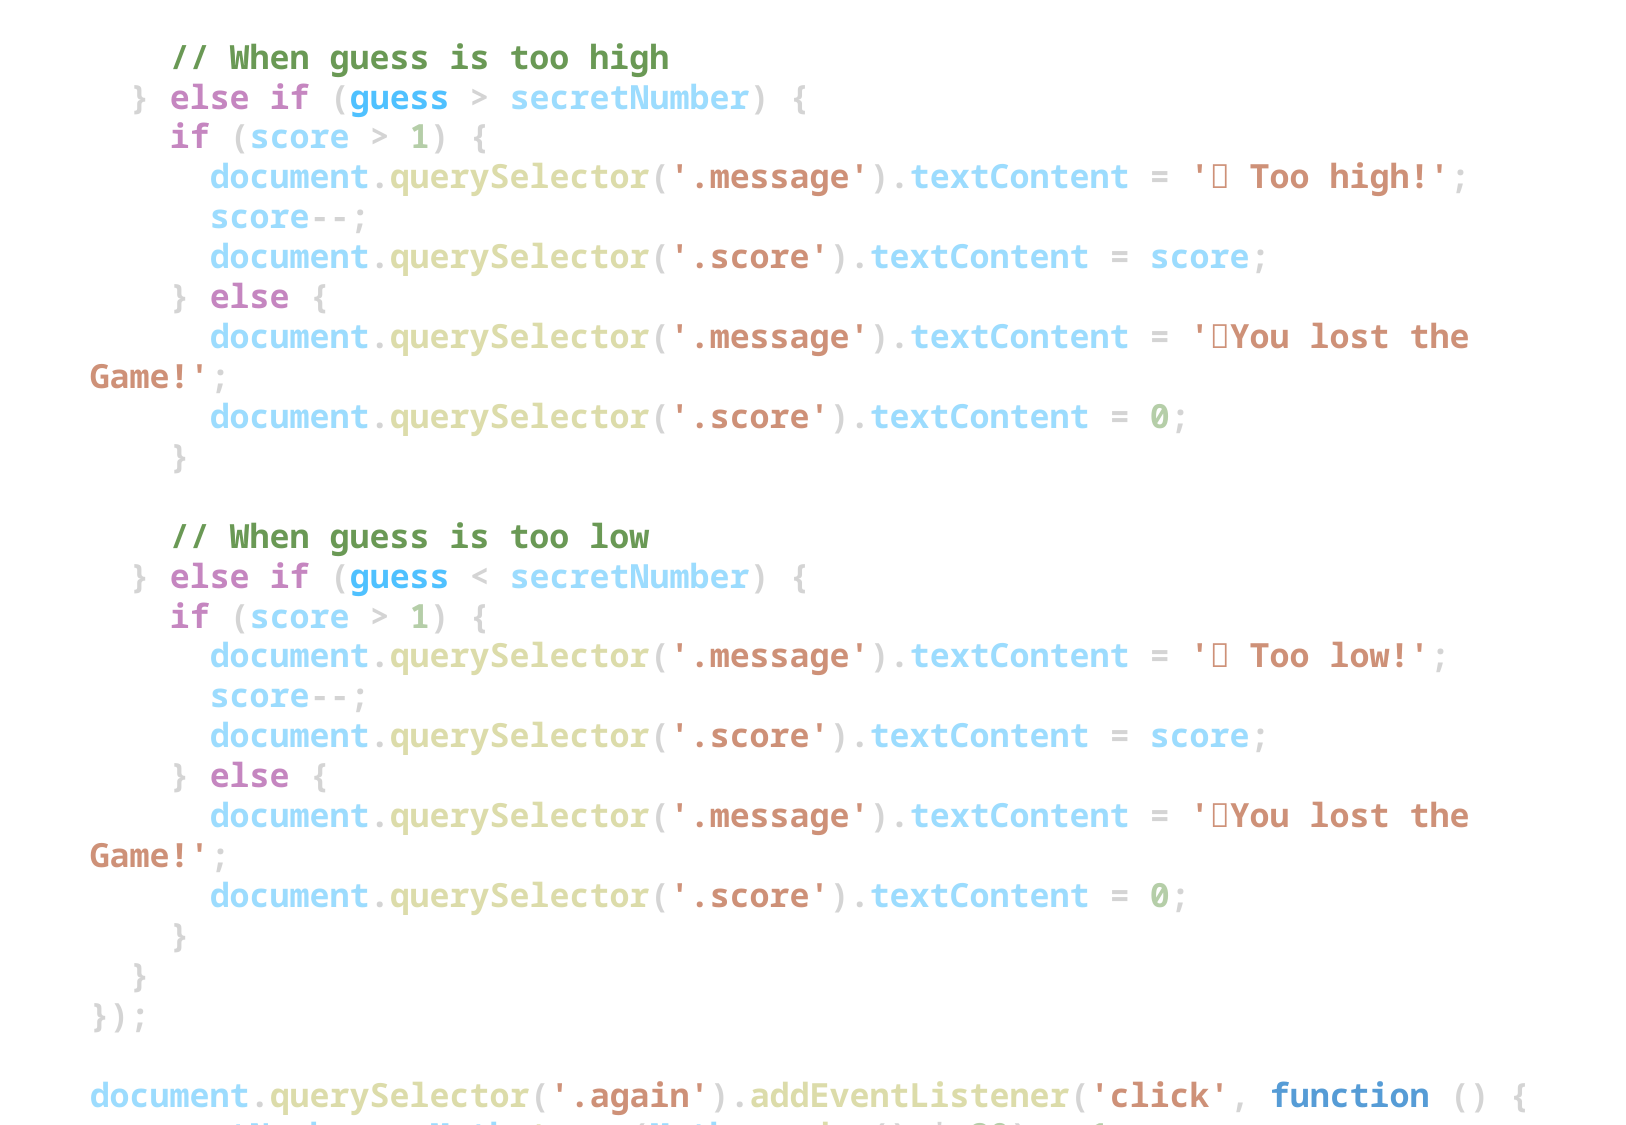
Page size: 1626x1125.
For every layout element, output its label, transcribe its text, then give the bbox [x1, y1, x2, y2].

text_box // When guess is too high } else if (guess > secretNumber) { if (score > 1) { document.querySelector('.message').textContent = '❌ Too high!'; score--; document.querySelector('.score').textContent = score; } else { document.querySelector('.message').textContent = '🔥You lost the Game!'; document.querySelector('.score').textContent = 0; } // When guess is too low } else if (guess < secretNumber) { if (score > 1) { document.querySelector('.message').textContent = '❌ Too low!'; score--; document.querySelector('.score').textContent = score; } else { document.querySelector('.message').textContent = '🔥You lost the Game!'; document.querySelector('.score').textContent = 0; } } }); document.querySelector('.again').addEventListener('click', function () { secretNumber = Math.trunc(Math.random() * 20) + 1; let score = 20; document.querySelector('.message').textContent = 'Start guessing...'; document.querySelector('.score').textContent = score; document.querySelector('.number').textContent = '?'; document.querySelector('.guess').value = ''; document.querySelector('body').style.backgroundColor = '#222'; document.querySelector('.number').style.width = '15rem'; }); [75, 28, 1625, 1125]
